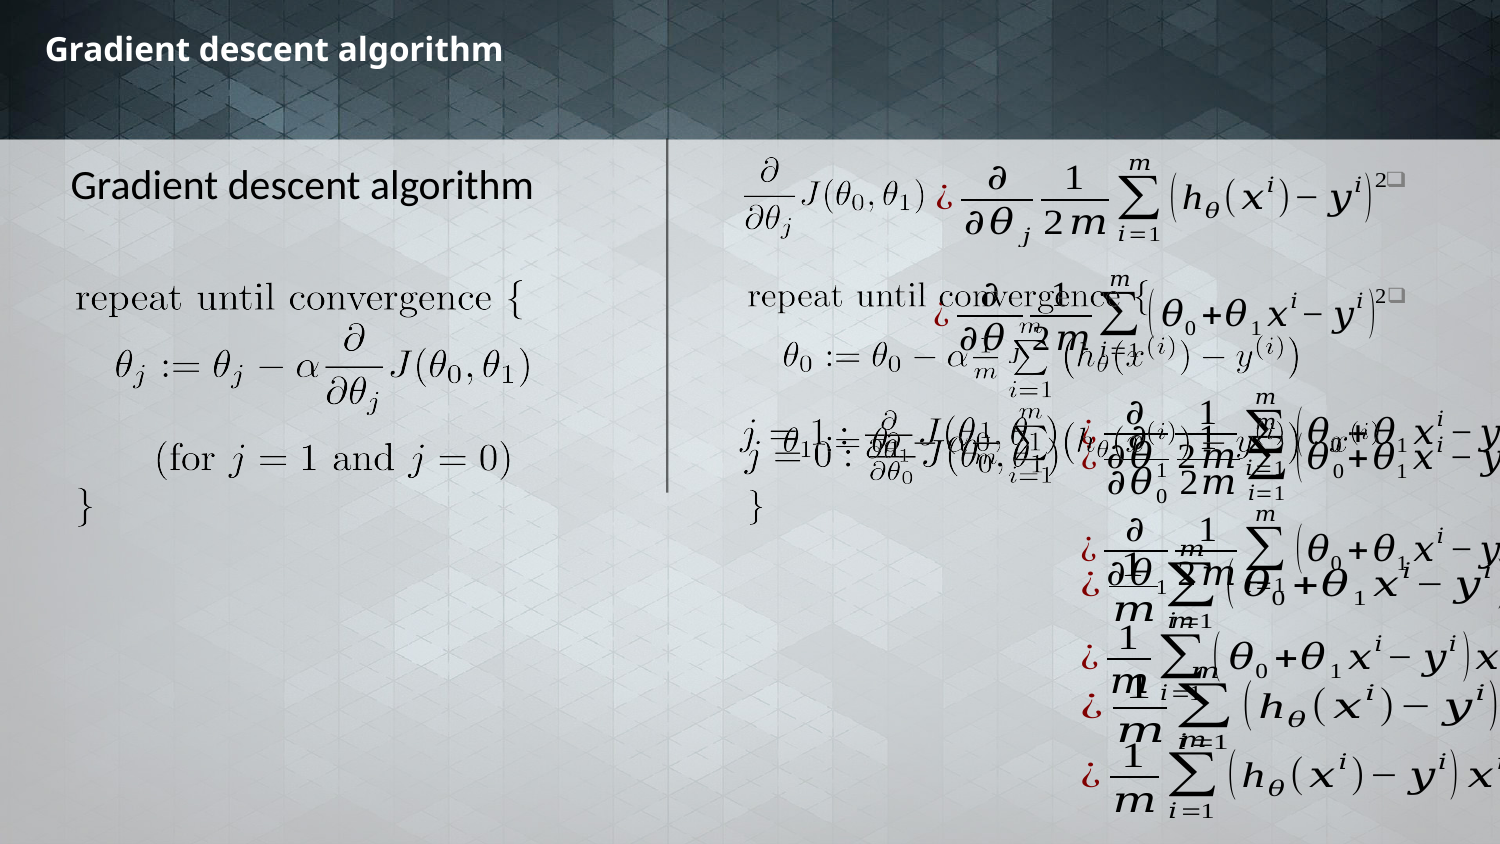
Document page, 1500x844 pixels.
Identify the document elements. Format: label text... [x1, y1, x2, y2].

picture [0, 0, 1500, 844]
picture [1488, 431, 1500, 468]
text_box Gradient descent algorithm [55, 150, 550, 215]
text_box Gradient descent algorithm [29, 25, 644, 72]
